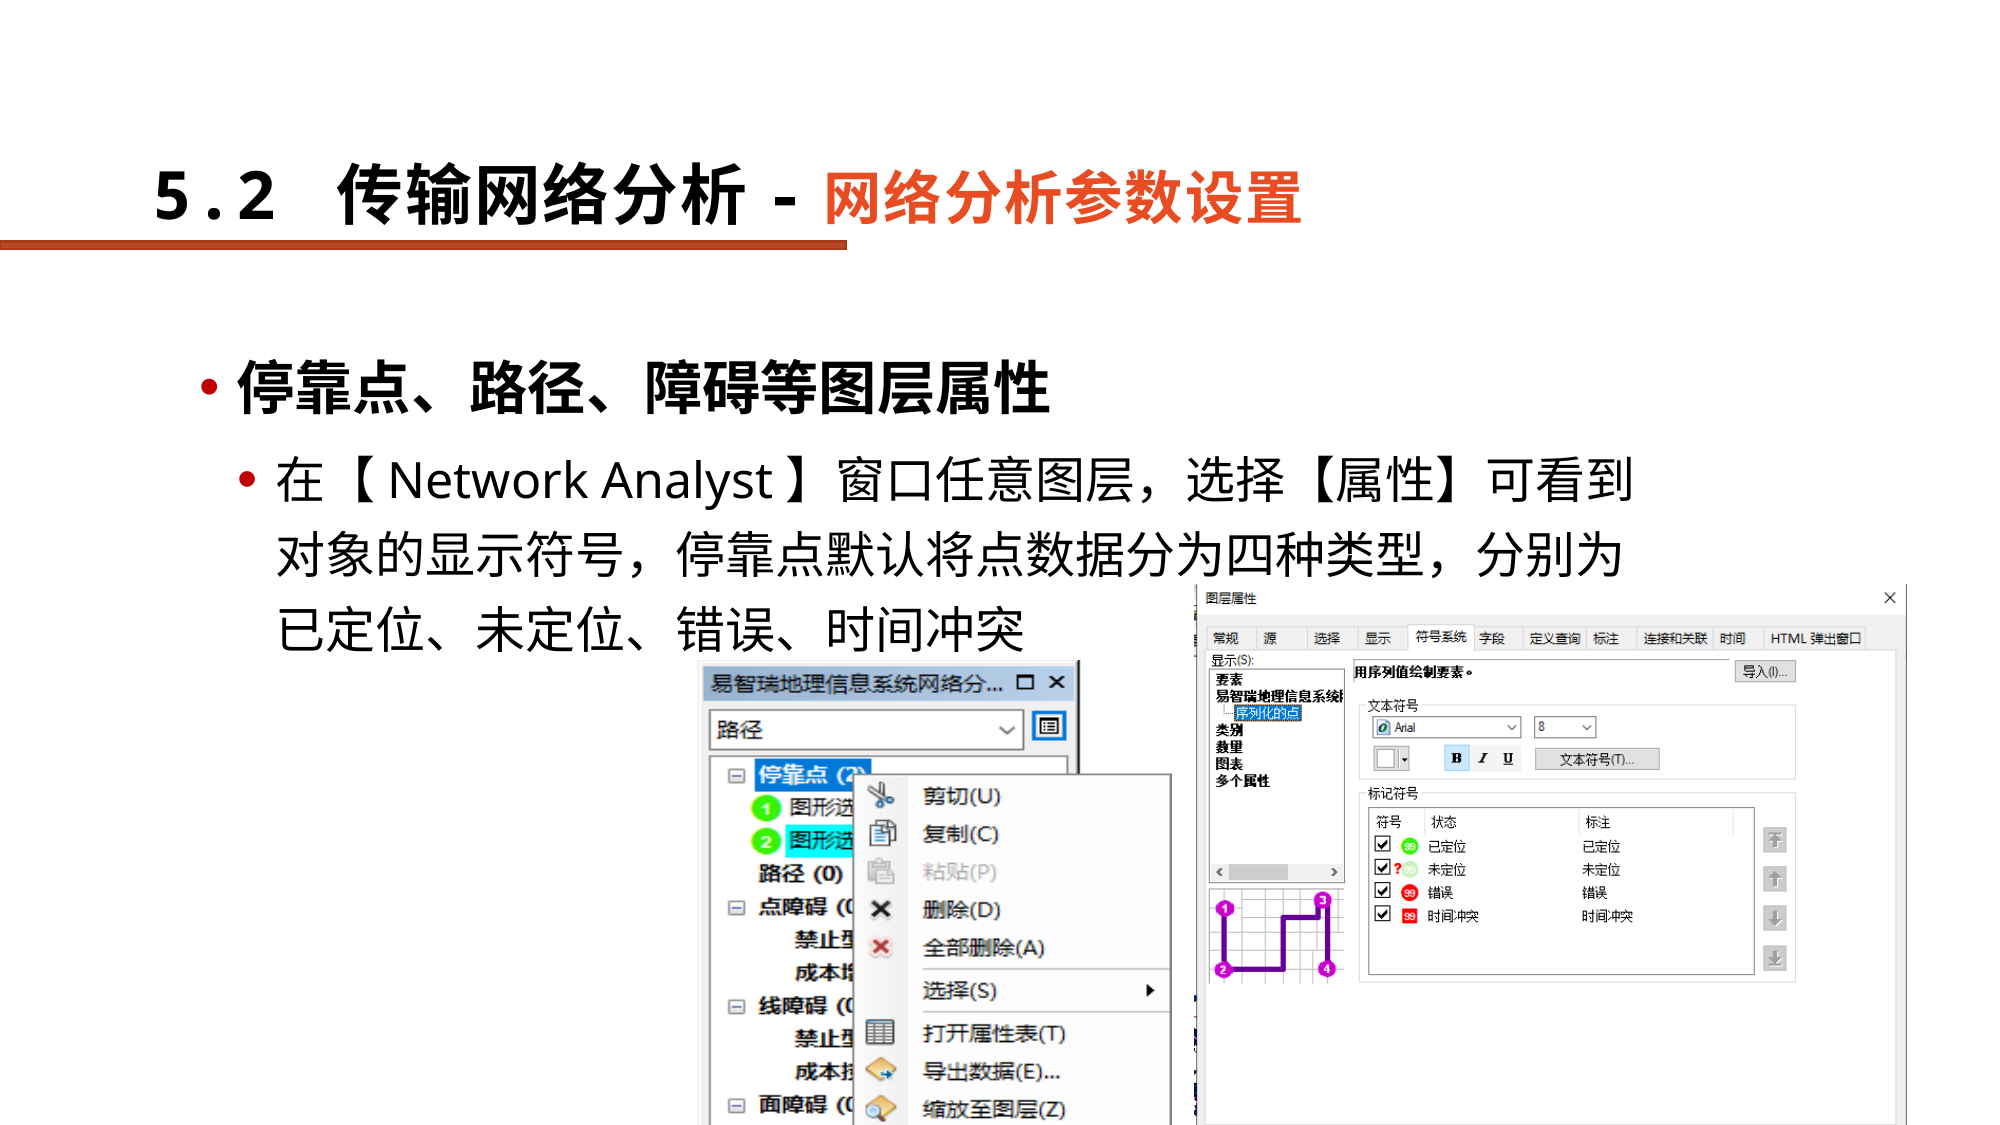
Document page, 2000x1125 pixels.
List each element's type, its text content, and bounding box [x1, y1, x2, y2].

picture [1194, 584, 1907, 1125]
title 5.2 传输网络分析-网络分析参数设置 [137, 16, 1638, 242]
picture [696, 660, 1172, 1125]
list 停靠点、路径、障碍等图层属性 在【Network Analyst】窗口任意图层，选择【属性】可看到对象的显示符号，停靠点默认将点数据分为四种类型，分别为已定位、未定位、错误、时间冲突 [184, 326, 1684, 1002]
